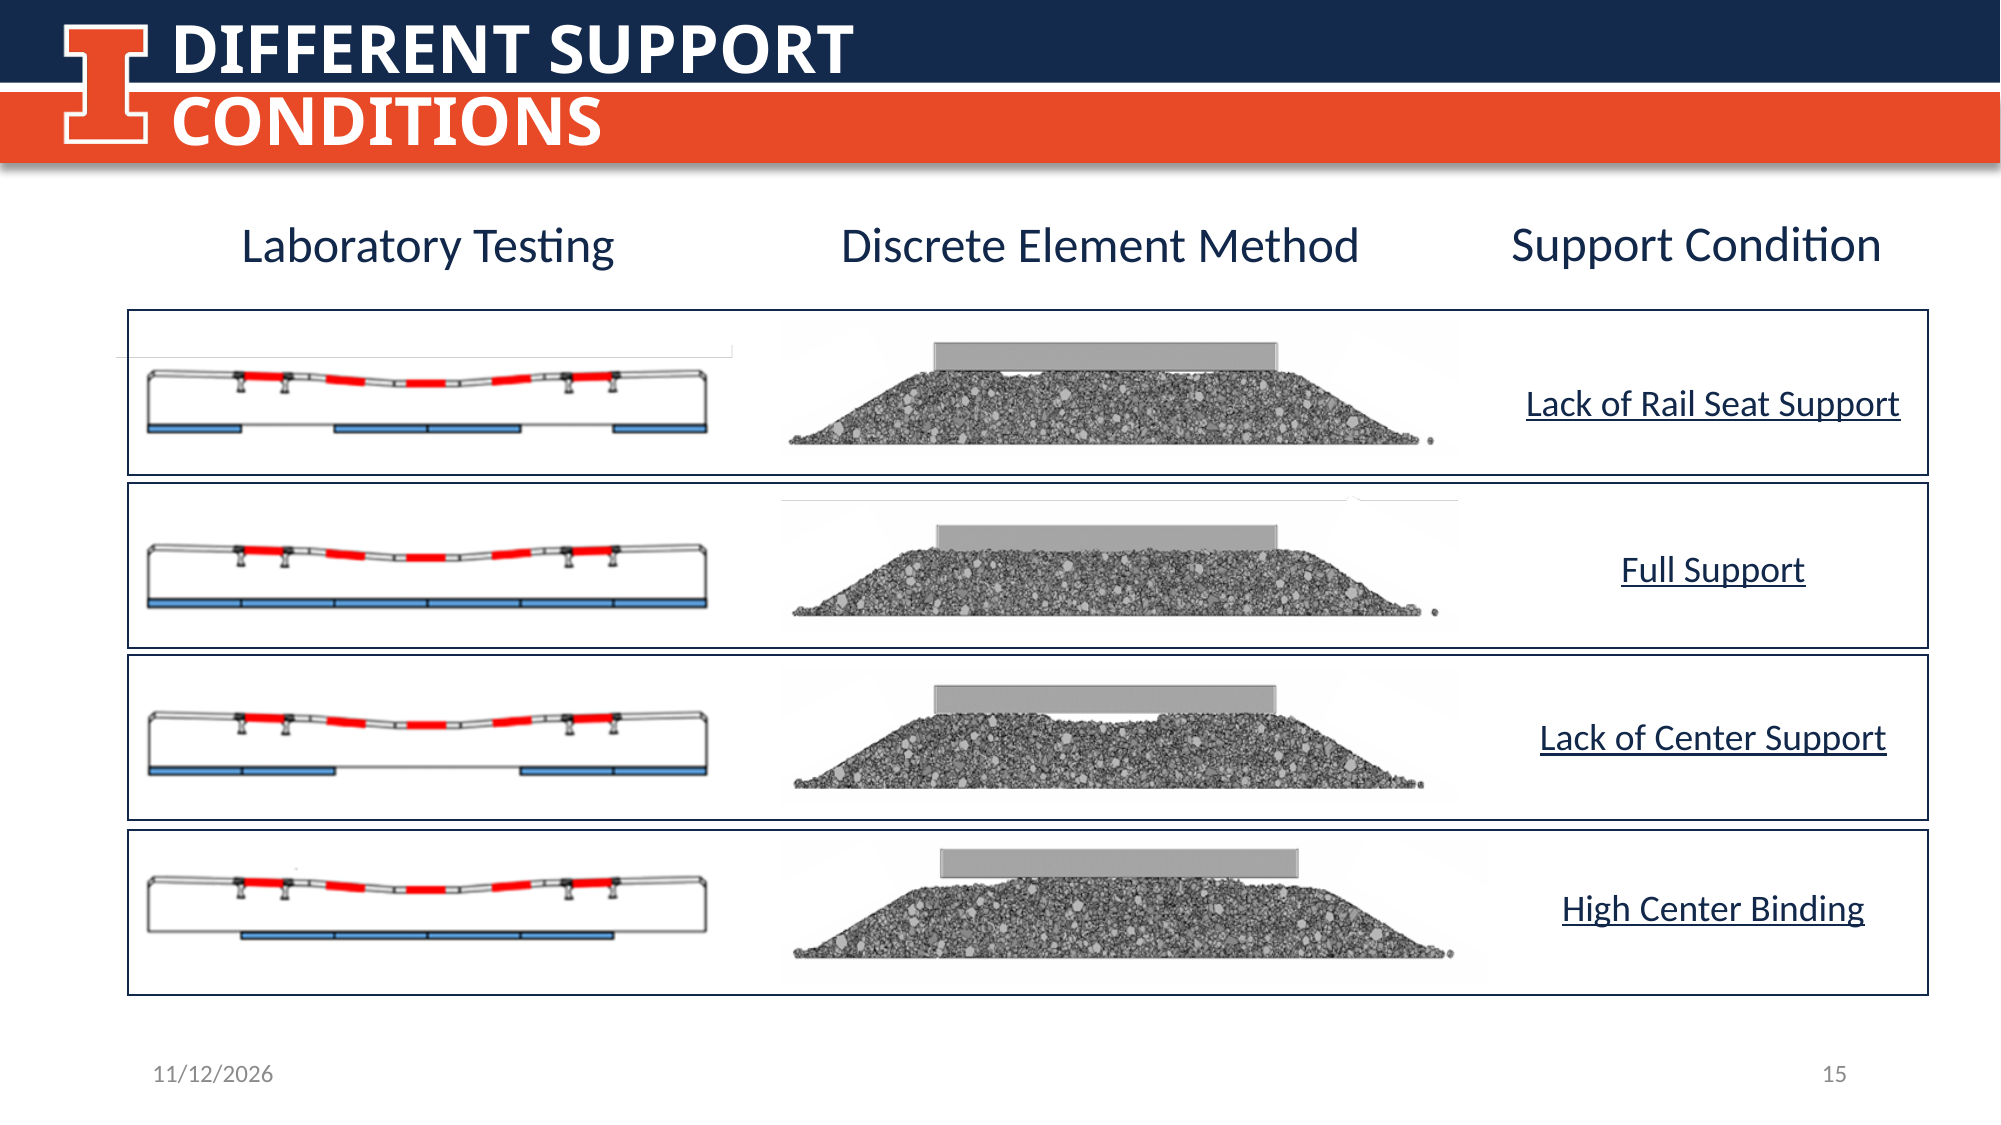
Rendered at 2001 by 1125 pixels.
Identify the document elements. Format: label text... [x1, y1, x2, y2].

text_box Discrete Element Method [800, 204, 1401, 280]
picture [781, 320, 1458, 457]
text_box [127, 482, 1929, 649]
picture [128, 850, 747, 963]
picture [781, 840, 1488, 983]
text_box [127, 309, 1929, 476]
text_box Laboratory Testing [139, 204, 717, 280]
text_box Full Support [1929, 537, 1940, 597]
picture [126, 677, 745, 791]
picture [126, 511, 745, 624]
text_box [127, 829, 1929, 996]
picture [781, 495, 1458, 633]
text_box [127, 654, 1929, 821]
slide_number 15 [1412, 1042, 1863, 1103]
text_box High Center Binding [1929, 876, 1940, 936]
picture [781, 667, 1458, 805]
text_box Lack of Center Support [1929, 705, 1940, 766]
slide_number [137, 1042, 588, 1103]
text_box Lack of Rail Seat Support [1929, 371, 1940, 431]
picture [115, 345, 735, 458]
text_box Support Condition [1396, 204, 1997, 279]
text_box DIFFERENT SUPPORT CONDITIONS [155, 8, 1113, 85]
picture [60, 21, 149, 144]
